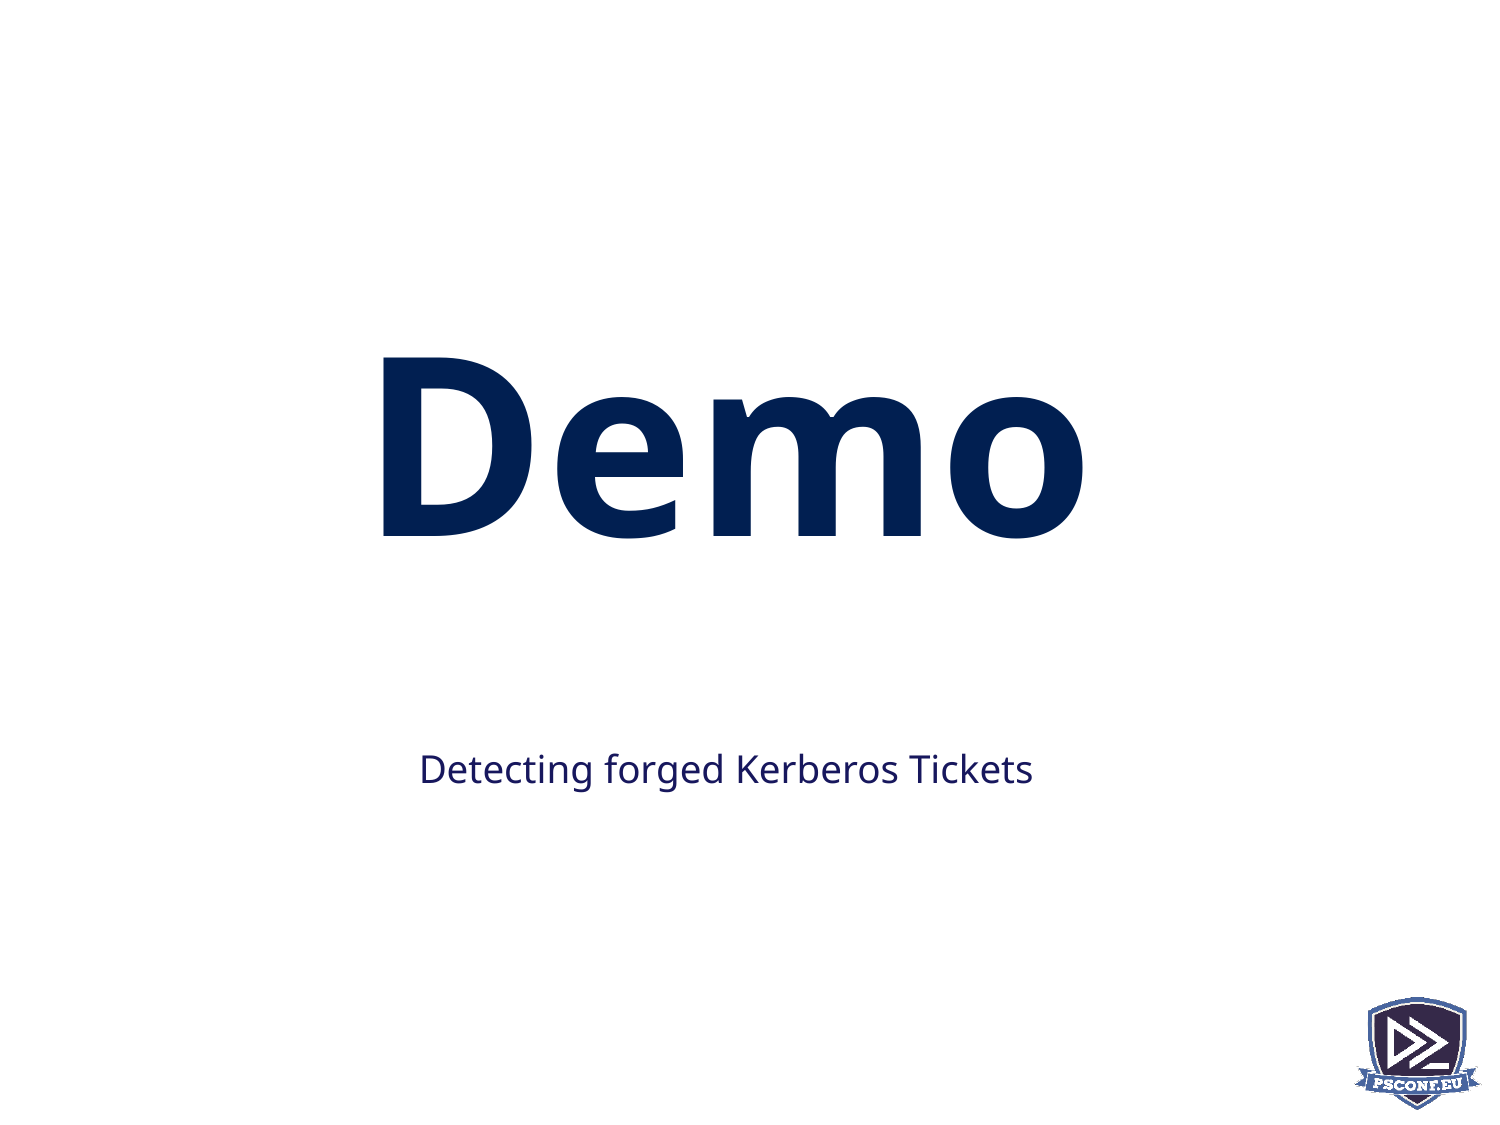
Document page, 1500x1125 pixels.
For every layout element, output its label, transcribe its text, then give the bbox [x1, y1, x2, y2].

list Detecting forged Kerberos Tickets [53, 692, 1400, 1047]
picture [1352, 997, 1482, 1110]
title Demo [53, 278, 1404, 622]
